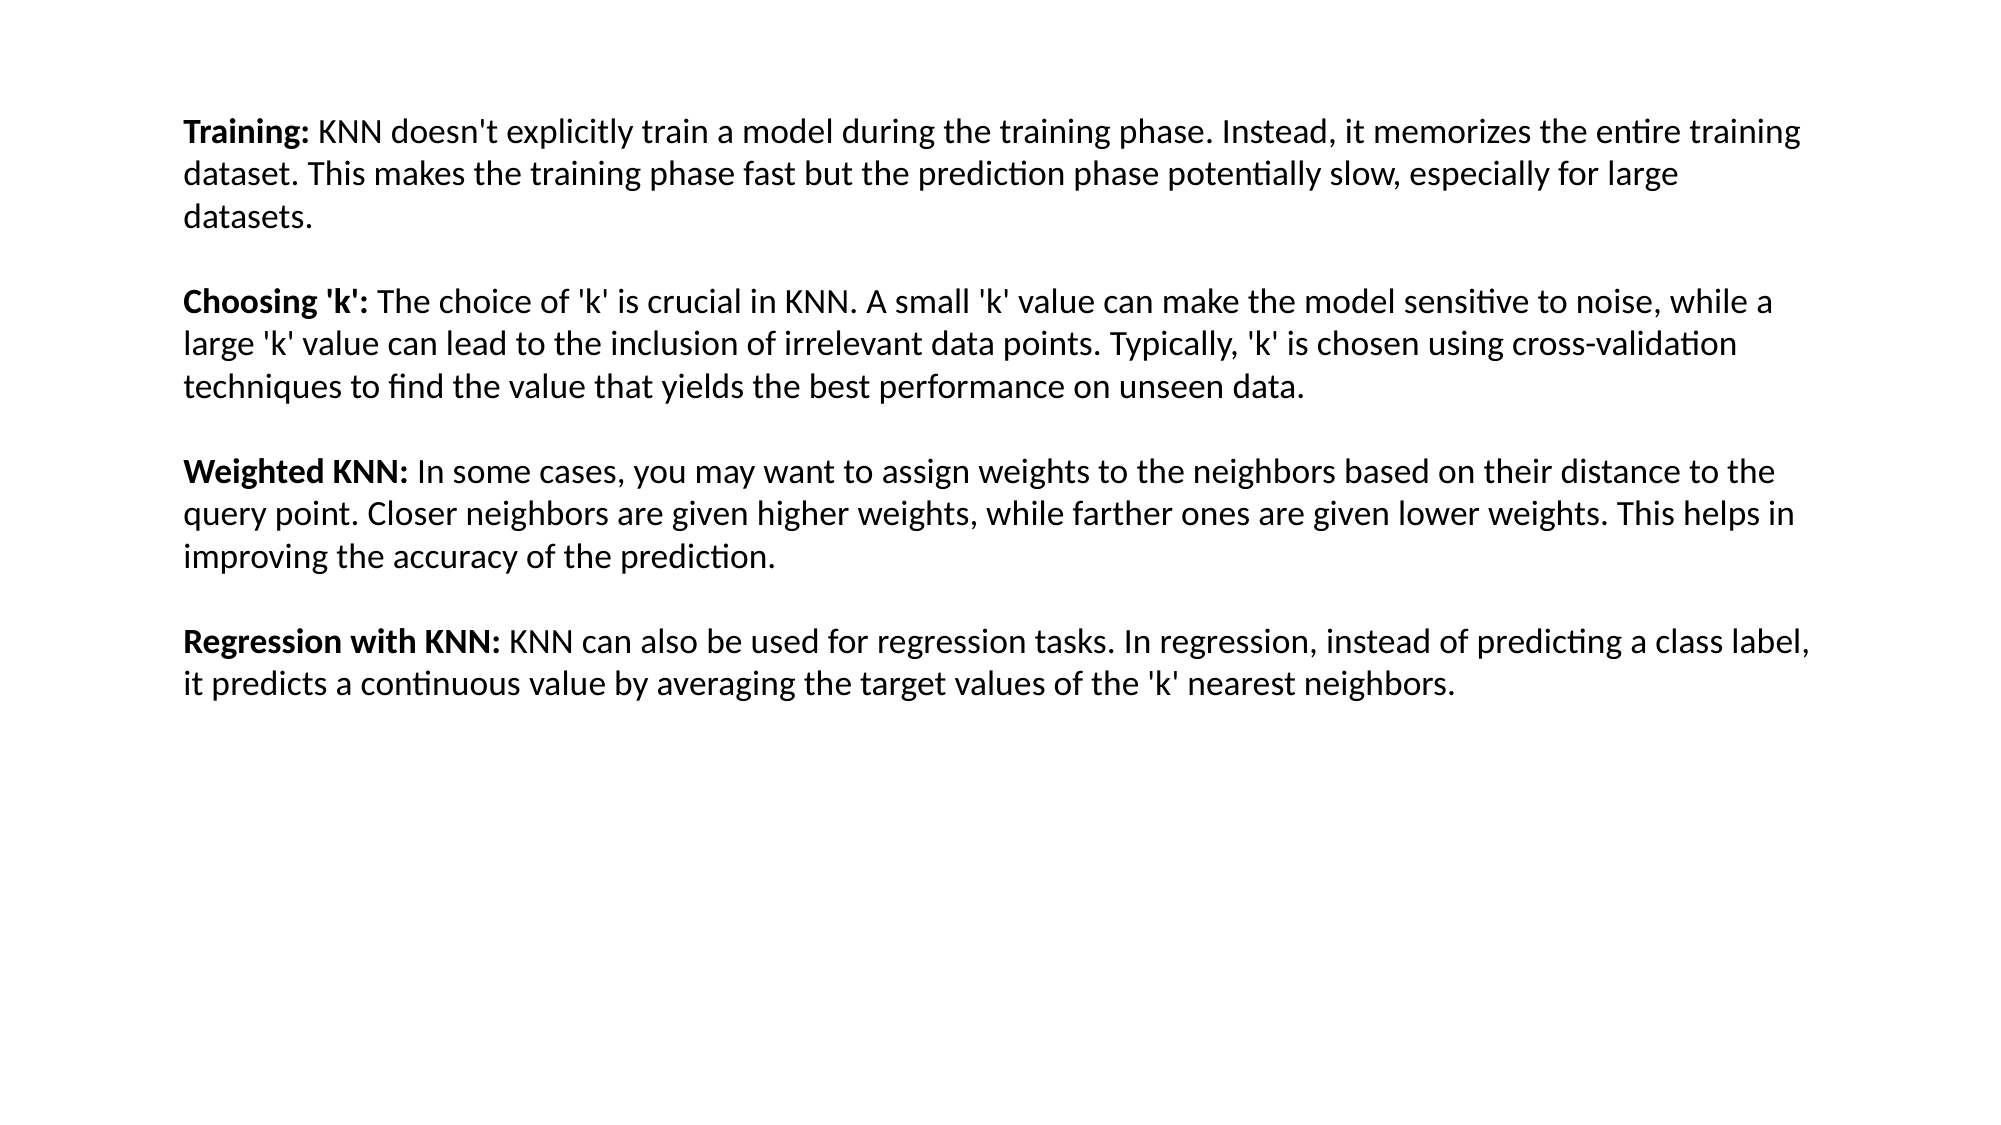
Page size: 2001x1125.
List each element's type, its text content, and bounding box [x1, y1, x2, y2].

text_box Training: KNN doesn't explicitly train a model during the training phase. Instead, it memorizes the entire training dataset. This makes the training phase fast but the prediction phase potentially slow, especially for large datasets. Choosing 'k': The choice of 'k' is crucial in KNN. A small 'k' value can make the model sensitive to noise, while a large 'k' value can lead to the inclusion of irrelevant data points. Typically, 'k' is chosen using cross-validation techniques to find the value that yields the best performance on unseen data. Weighted KNN: In some cases, you may want to assign weights to the neighbors based on their distance to the query point. Closer neighbors are given higher weights, while farther ones are given lower weights. This helps in improving the accuracy of the prediction. Regression with KNN: KNN can also be used for regression tasks. In regression, instead of predicting a class label, it predicts a continuous value by averaging the target values of the 'k' nearest neighbors. [168, 100, 1832, 753]
